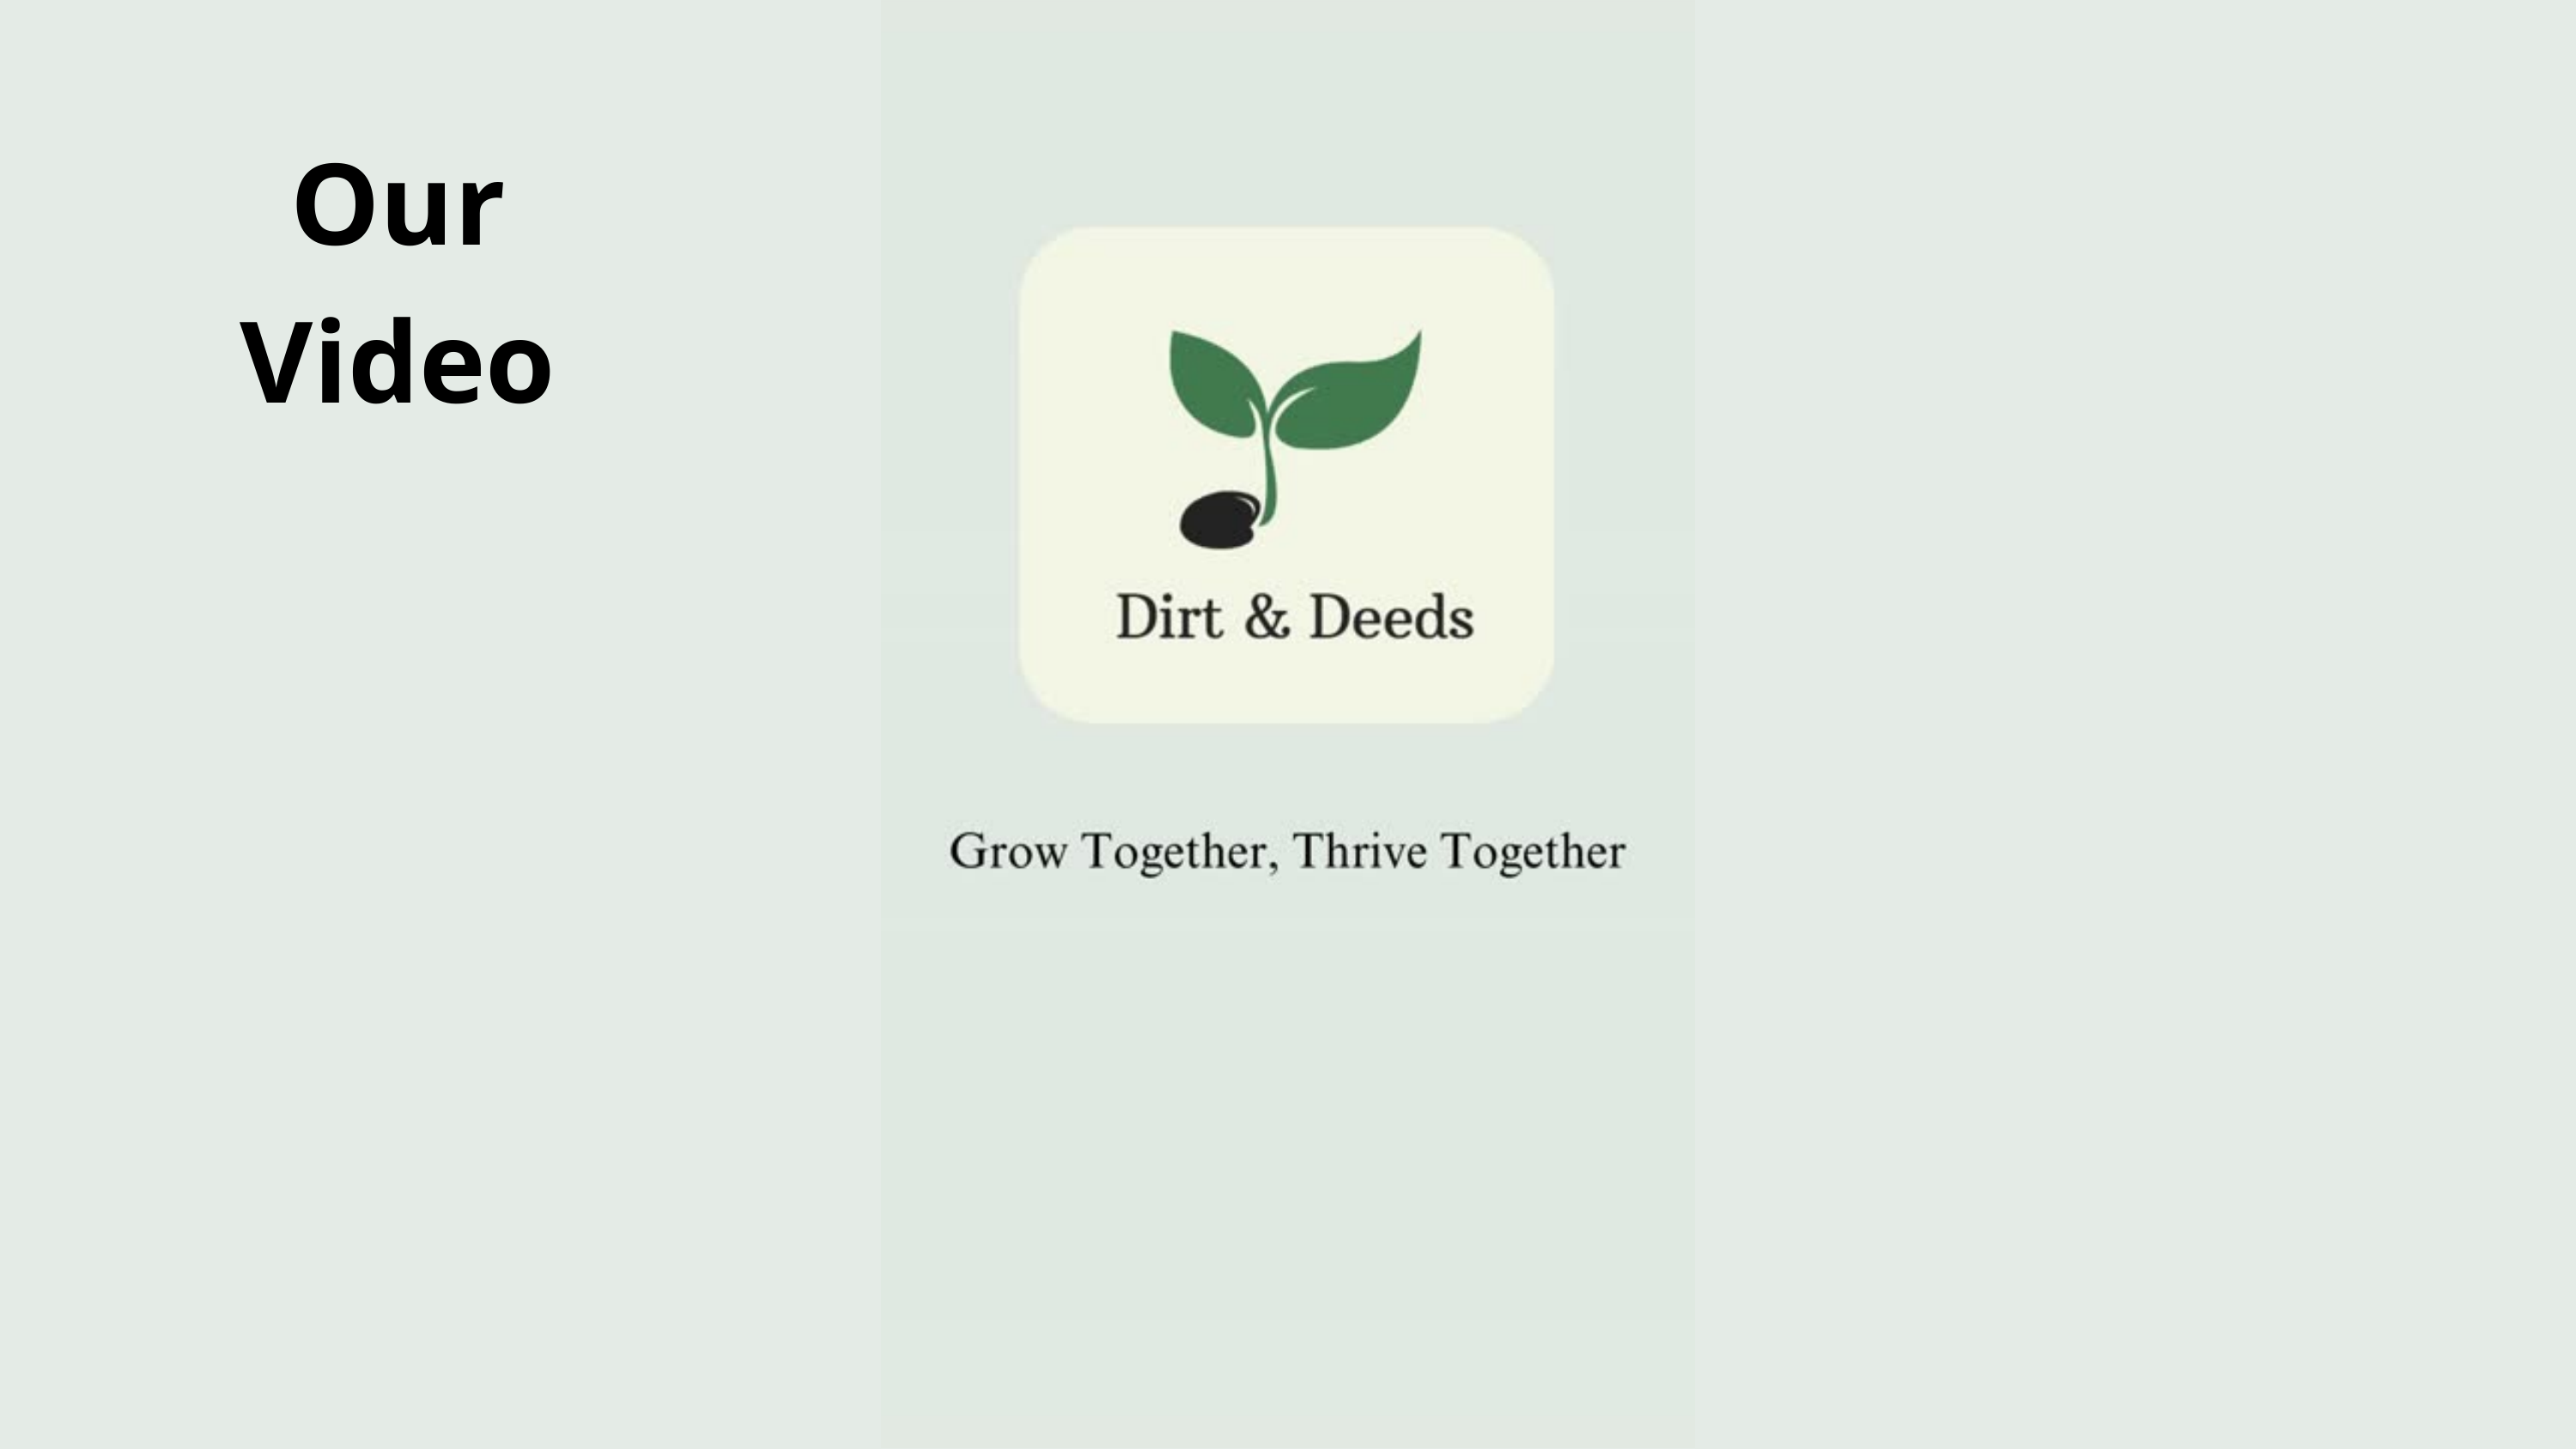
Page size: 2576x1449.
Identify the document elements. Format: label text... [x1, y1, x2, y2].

text_box Our Video [150, 110, 646, 426]
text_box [880, 0, 1696, 1449]
